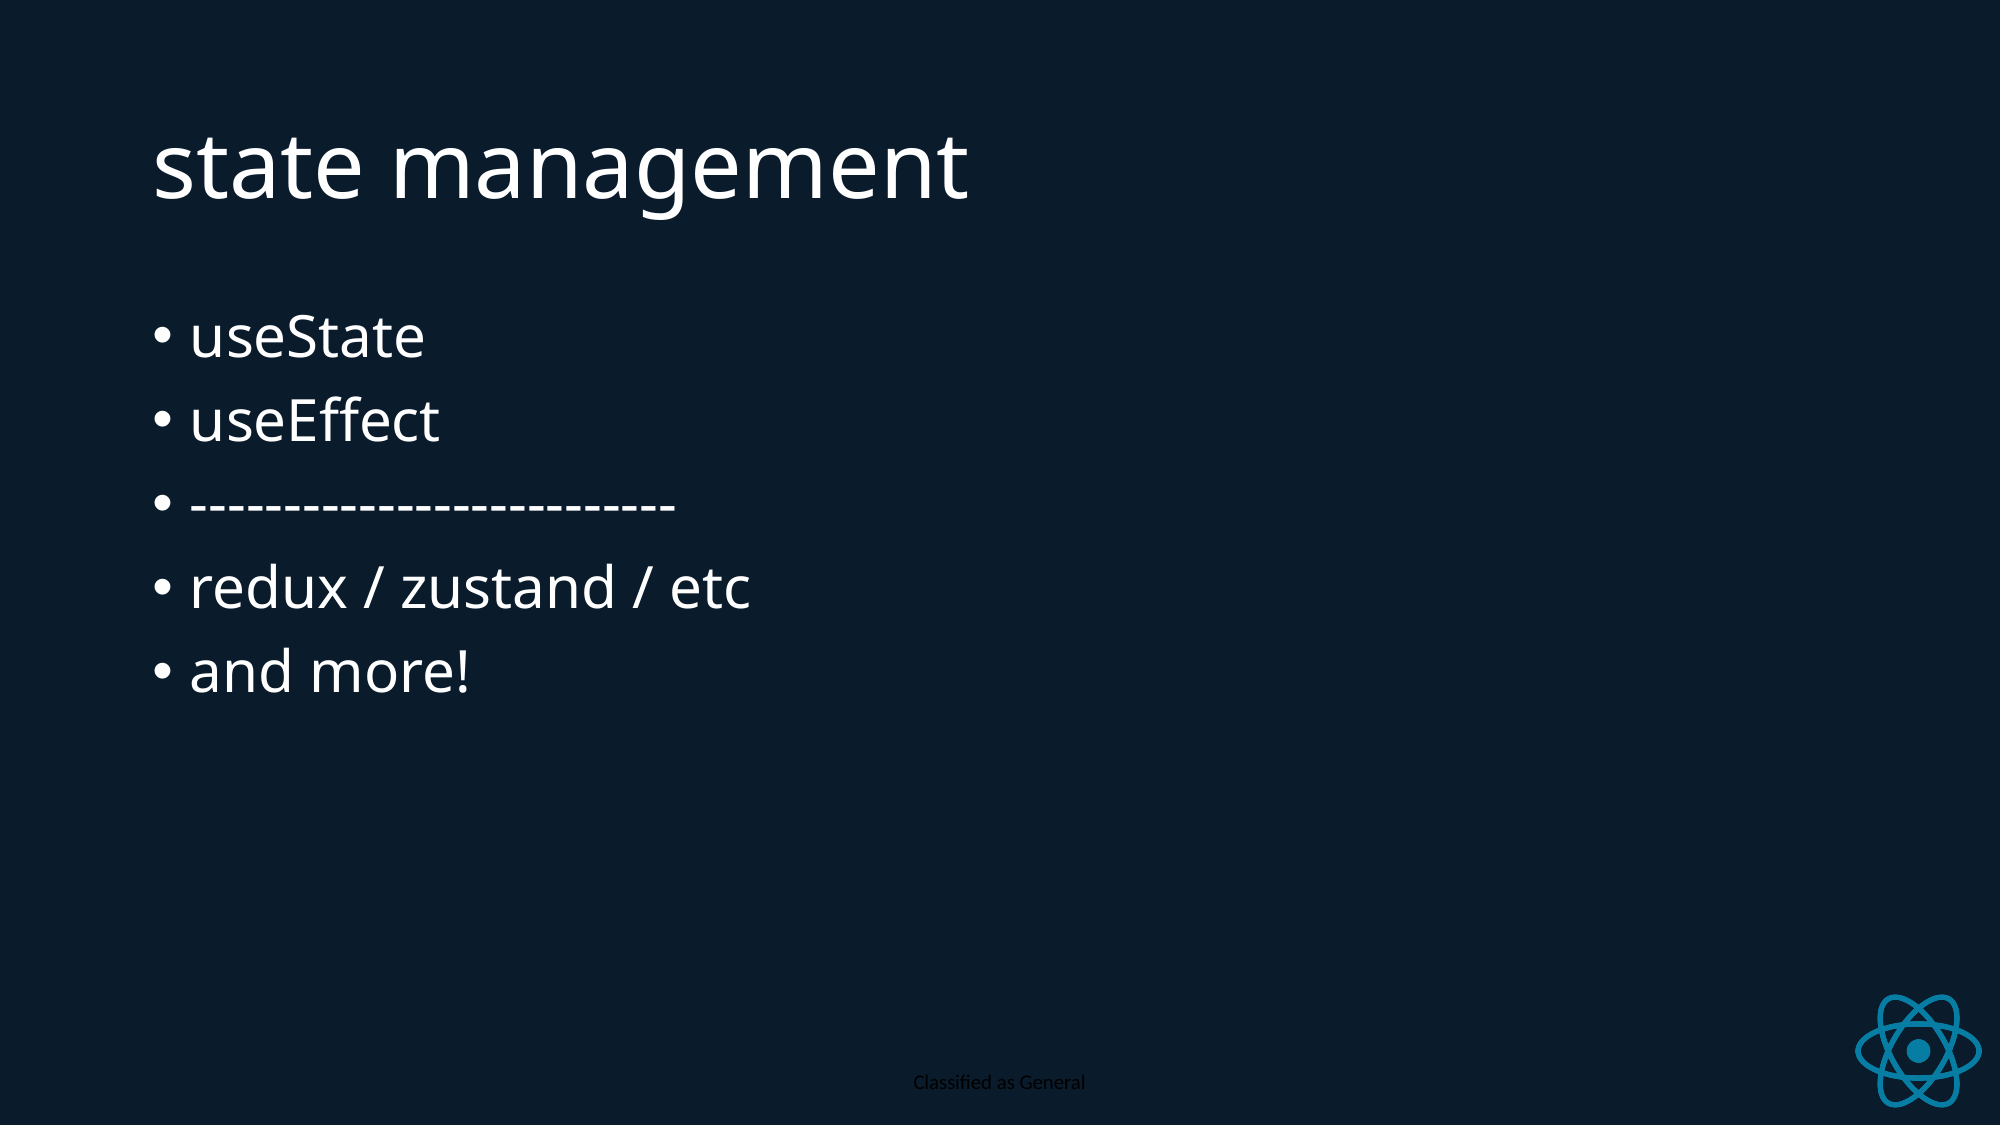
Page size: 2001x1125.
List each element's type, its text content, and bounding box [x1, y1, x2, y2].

title state management [137, 59, 1863, 278]
picture [1851, 989, 1985, 1113]
list useState useEffect -------------------------- redux / zustand / etc and more! [137, 299, 1863, 1014]
